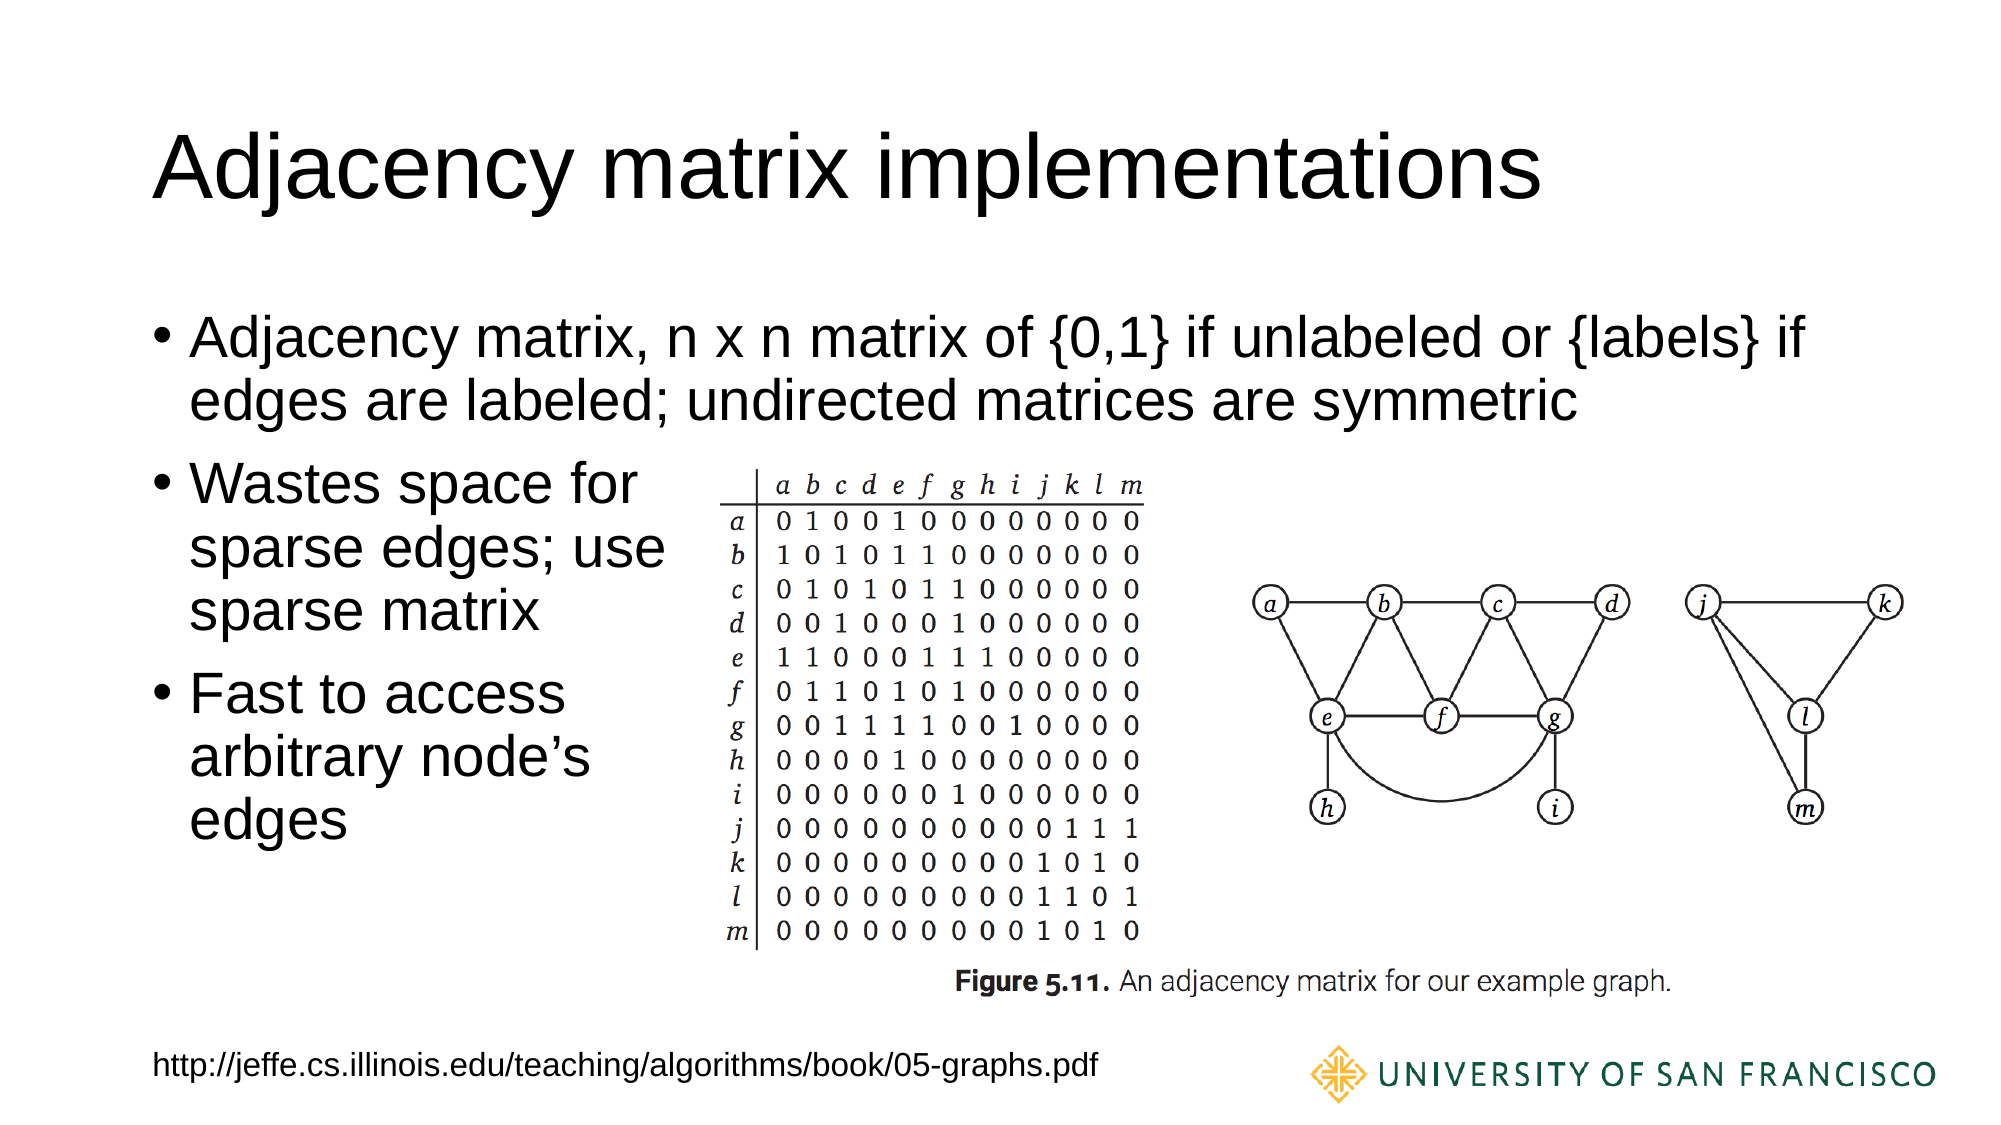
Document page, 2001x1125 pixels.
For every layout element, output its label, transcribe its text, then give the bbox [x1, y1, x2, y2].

picture [720, 454, 1917, 1010]
text_box http://jeffe.cs.illinois.edu/teaching/algorithms/book/05-graphs.pdf [137, 1035, 1138, 1090]
title Adjacency matrix implementations [137, 59, 1863, 278]
list Adjacency matrix, n x n matrix of {0,1} if unlabeled or {labels} if edges are labeled; undirected matrices are symmetric Wastes space for sparse edges; use sparse matrix Fast to access arbitrary node’s edges [137, 299, 1863, 1014]
